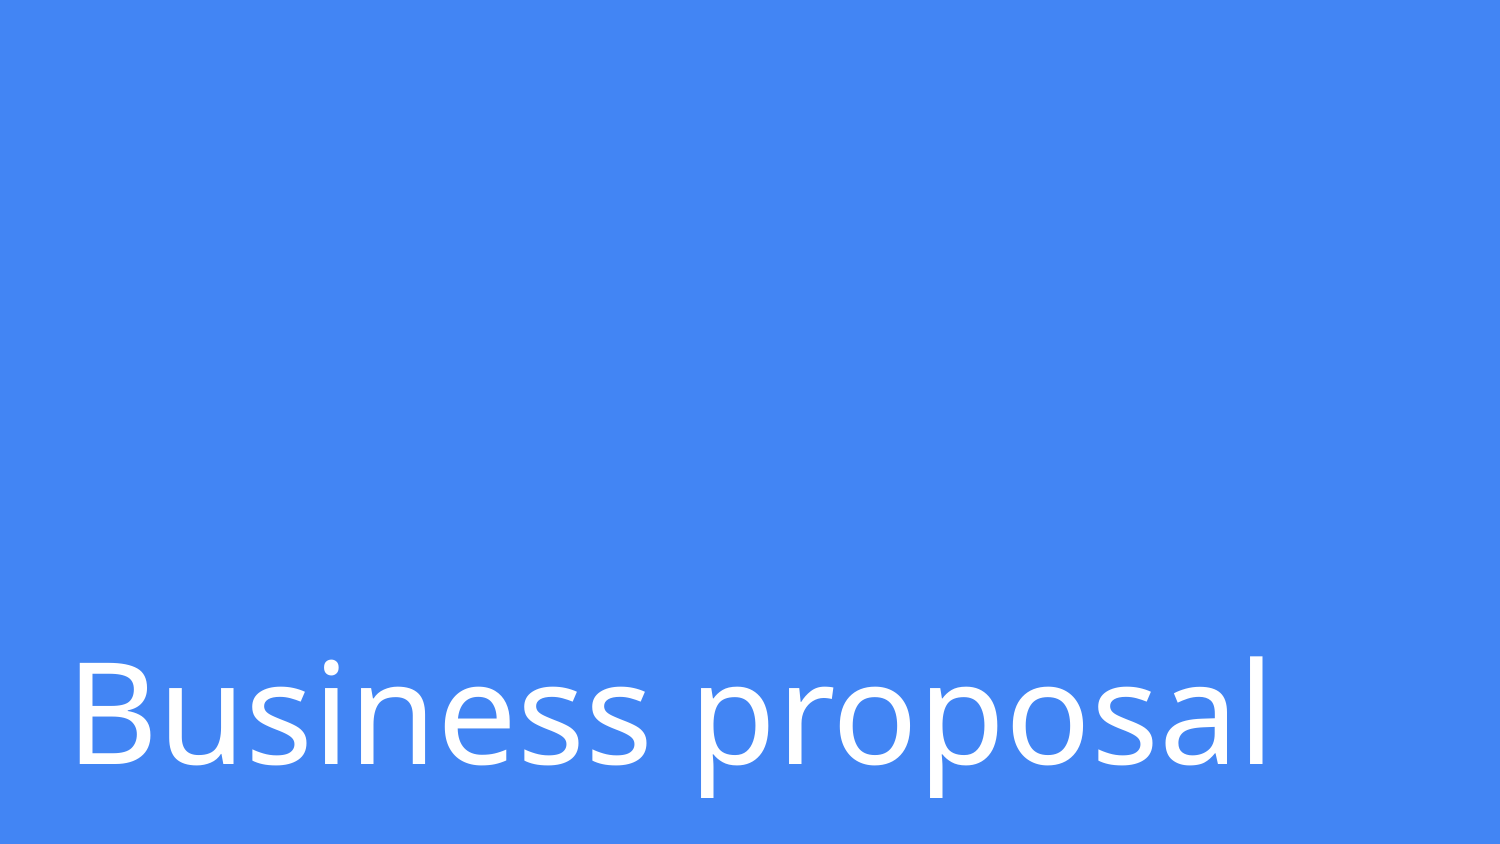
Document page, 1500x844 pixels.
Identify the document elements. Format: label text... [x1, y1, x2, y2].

title Business proposal [51, 406, 1383, 809]
